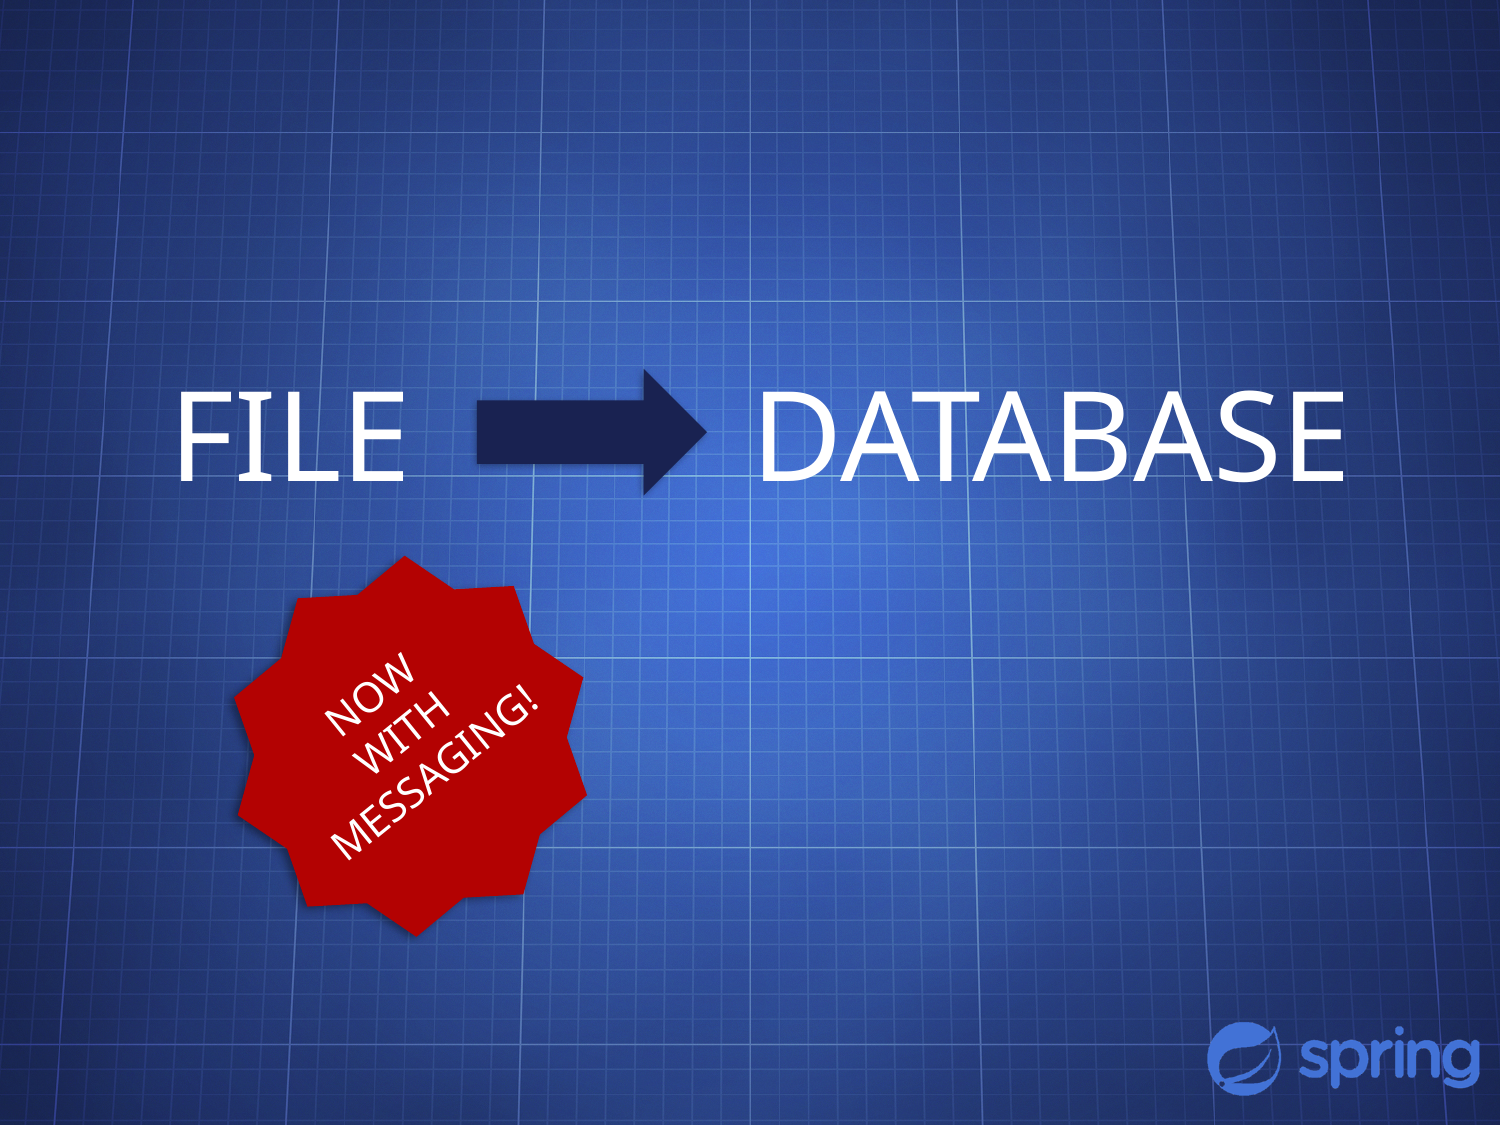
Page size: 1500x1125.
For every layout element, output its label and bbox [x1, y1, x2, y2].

text_box [169, 348, 1331, 929]
picture [0, 0, 1500, 1125]
